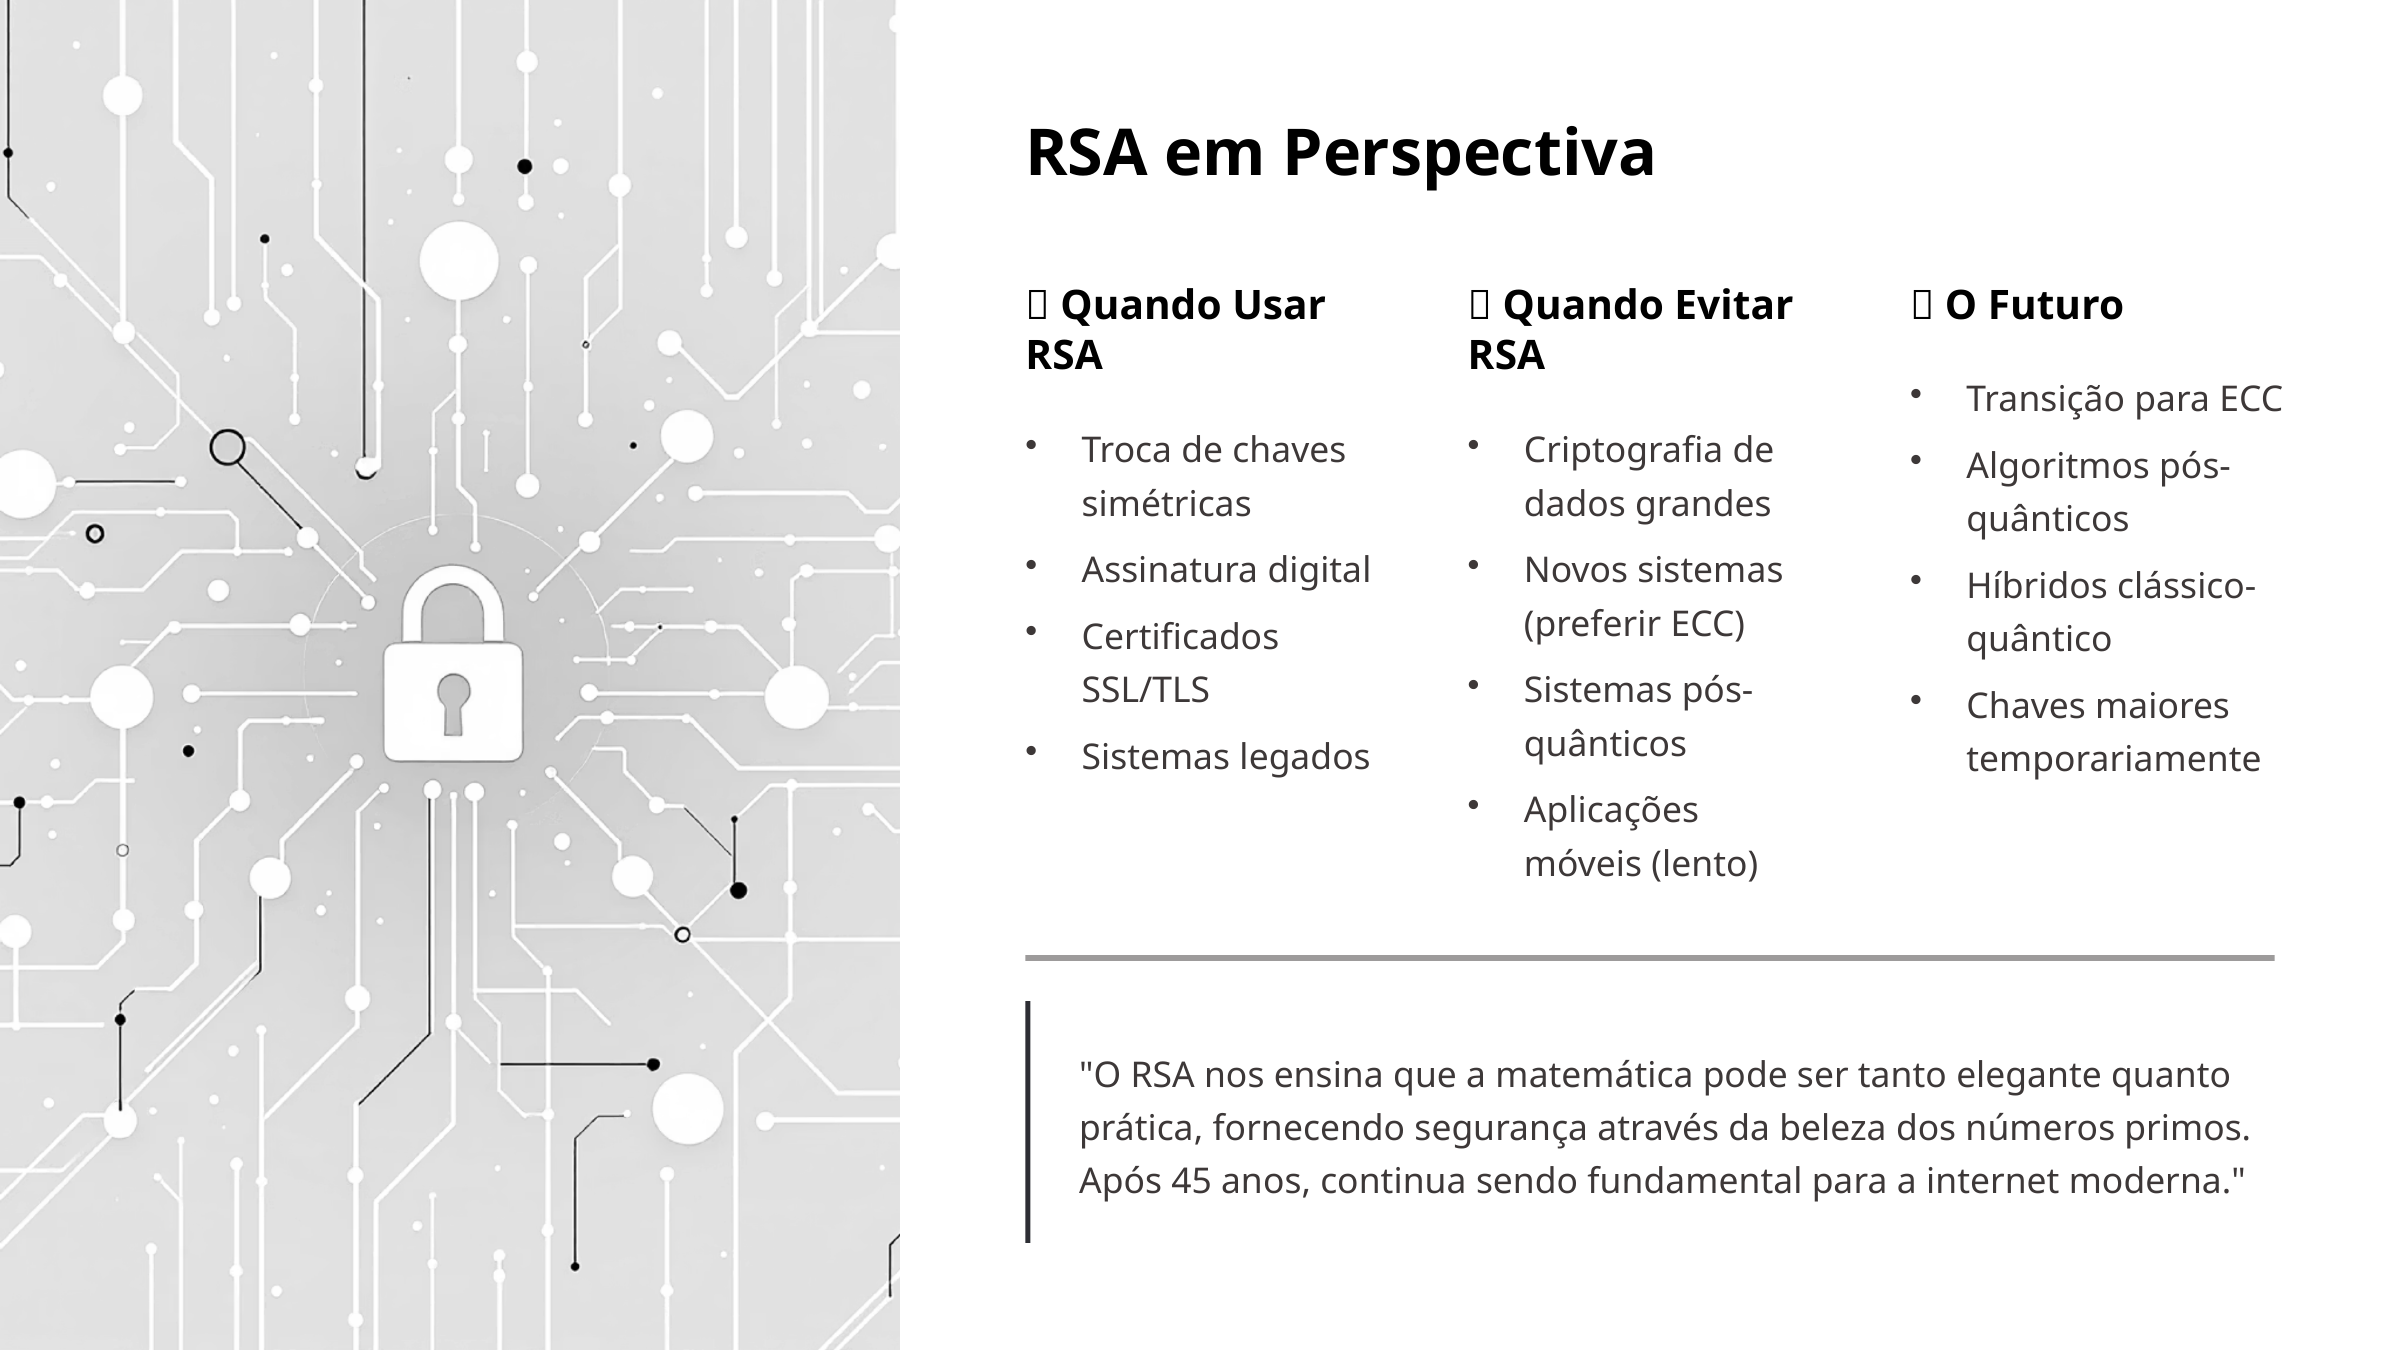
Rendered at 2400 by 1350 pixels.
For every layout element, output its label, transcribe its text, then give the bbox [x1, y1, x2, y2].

text_box Híbridos clássico-quântico [1910, 552, 2278, 660]
text_box Assinatura digital [1025, 536, 1380, 591]
text_box ❌ Quando Evitar RSA [1467, 277, 1822, 381]
picture [0, 0, 900, 1350]
text_box Troca de chaves simétricas [1025, 416, 1380, 525]
text_box [1025, 1001, 1031, 1243]
text_box 🔮 O Futuro [1910, 277, 2278, 330]
text_box Transição para ECC [1910, 365, 2278, 420]
text_box Aplicações móveis (lento) [1467, 776, 1822, 885]
text_box Novos sistemas (preferir ECC) [1467, 536, 1822, 645]
text_box "O RSA nos ensina que a matemática pode ser tanto elegante quanto prática, fornecendo segurança através da beleza dos números primos. Após 45 anos, continua sendo fundamental para a internet moderna." [1079, 1041, 2275, 1203]
text_box ✅ Quando Usar RSA [1025, 277, 1380, 381]
text_box Criptografia de dados grandes [1467, 416, 1822, 525]
text_box Algoritmos pós-quânticos [1910, 432, 2278, 540]
text_box RSA em Perspectiva [1025, 106, 1713, 189]
text_box Sistemas pós-quânticos [1467, 656, 1822, 765]
text_box Sistemas legados [1025, 723, 1380, 777]
text_box Certificados SSL/TLS [1025, 603, 1380, 711]
text_box Chaves maiores temporariamente [1910, 672, 2278, 780]
text_box [1025, 955, 2275, 961]
